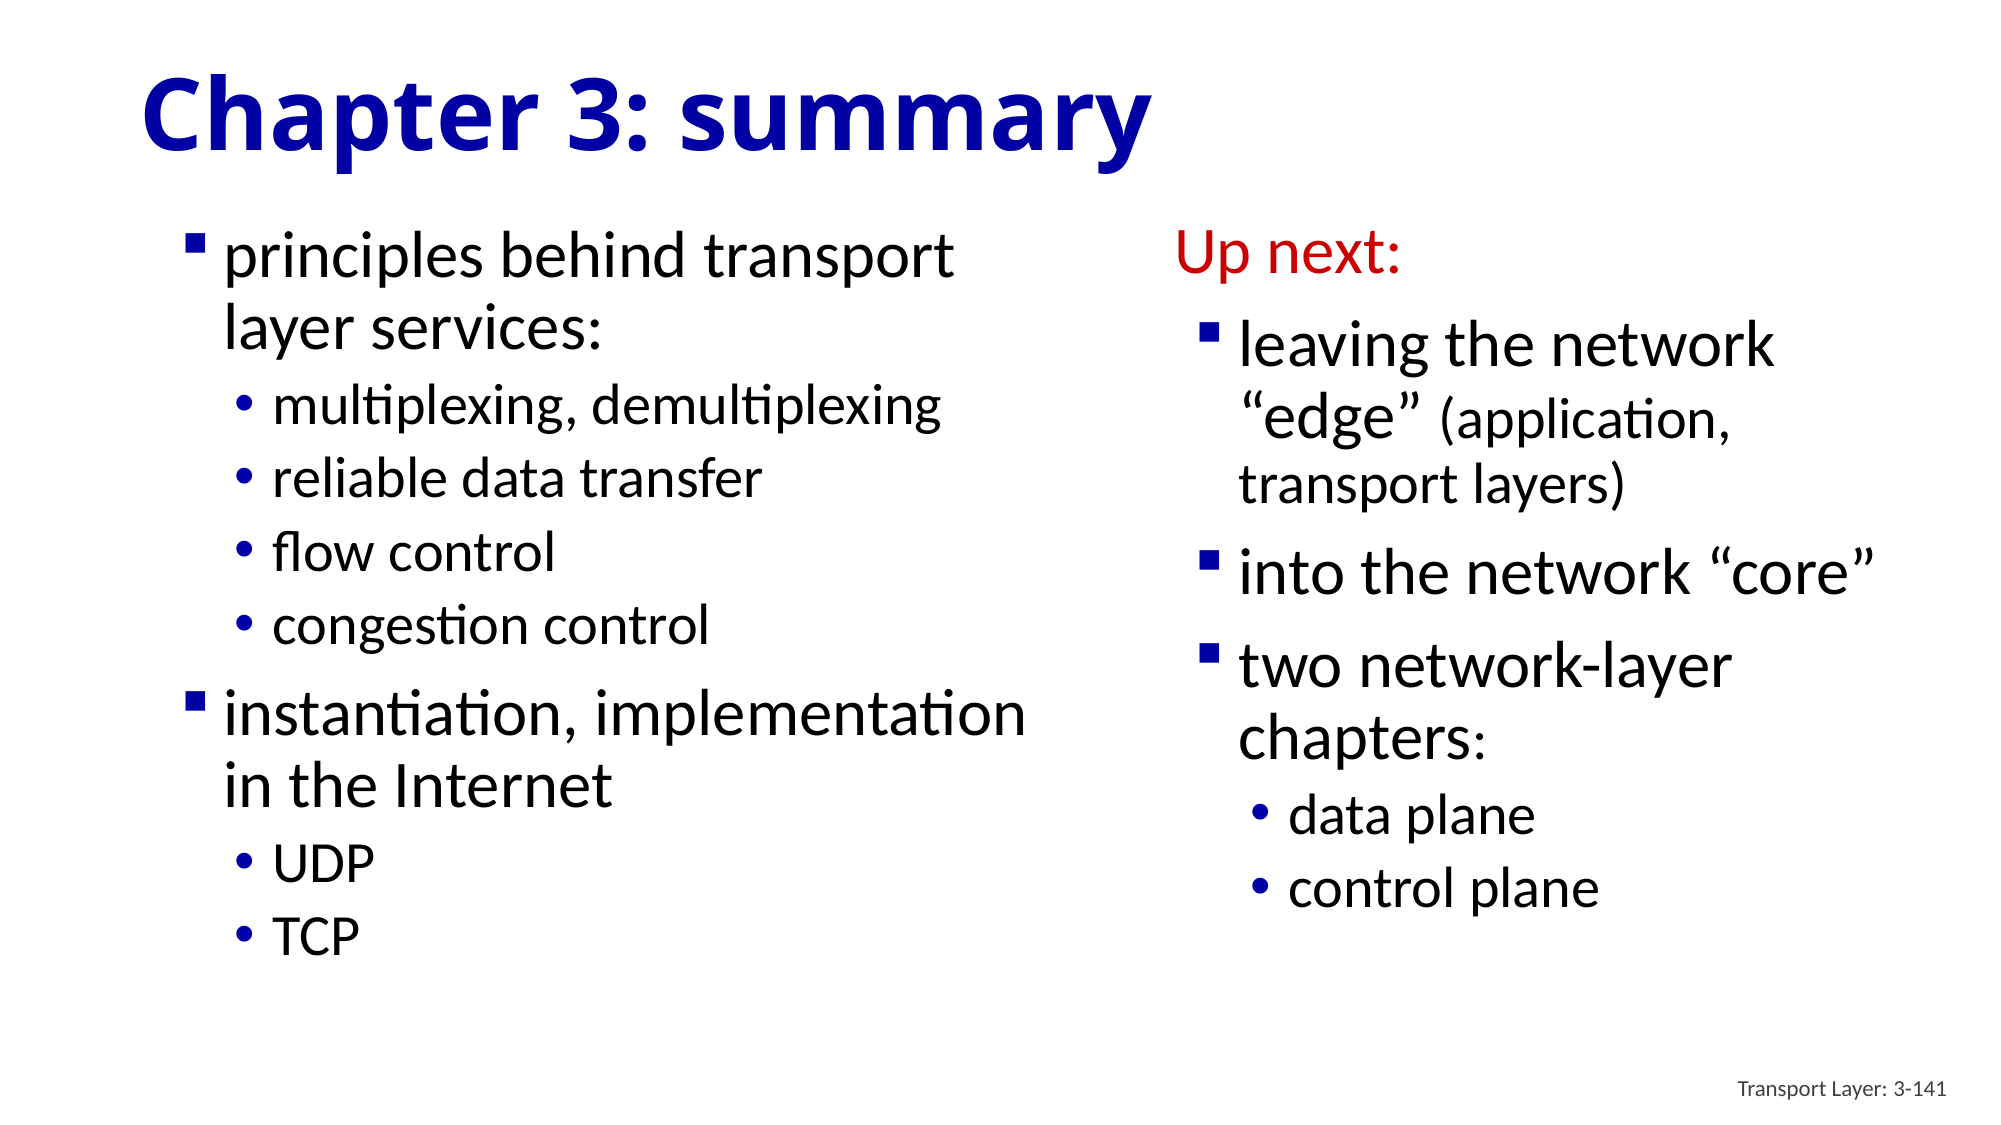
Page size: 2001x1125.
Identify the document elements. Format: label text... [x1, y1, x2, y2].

slide_number Transport Layer: 3-141 [1512, 1056, 1963, 1117]
text_box principles behind transport layer services: multiplexing, demultiplexing reliable data transfer flow control congestion control instantiation, implementation in the Internet UDP TCP [143, 212, 1067, 1070]
text_box Up next: leaving the network “edge” (application, transport layers) into the network “core” two network-layer chapters: data plane control plane [1159, 208, 1936, 1003]
title Chapter 3: summary [124, 44, 1994, 192]
